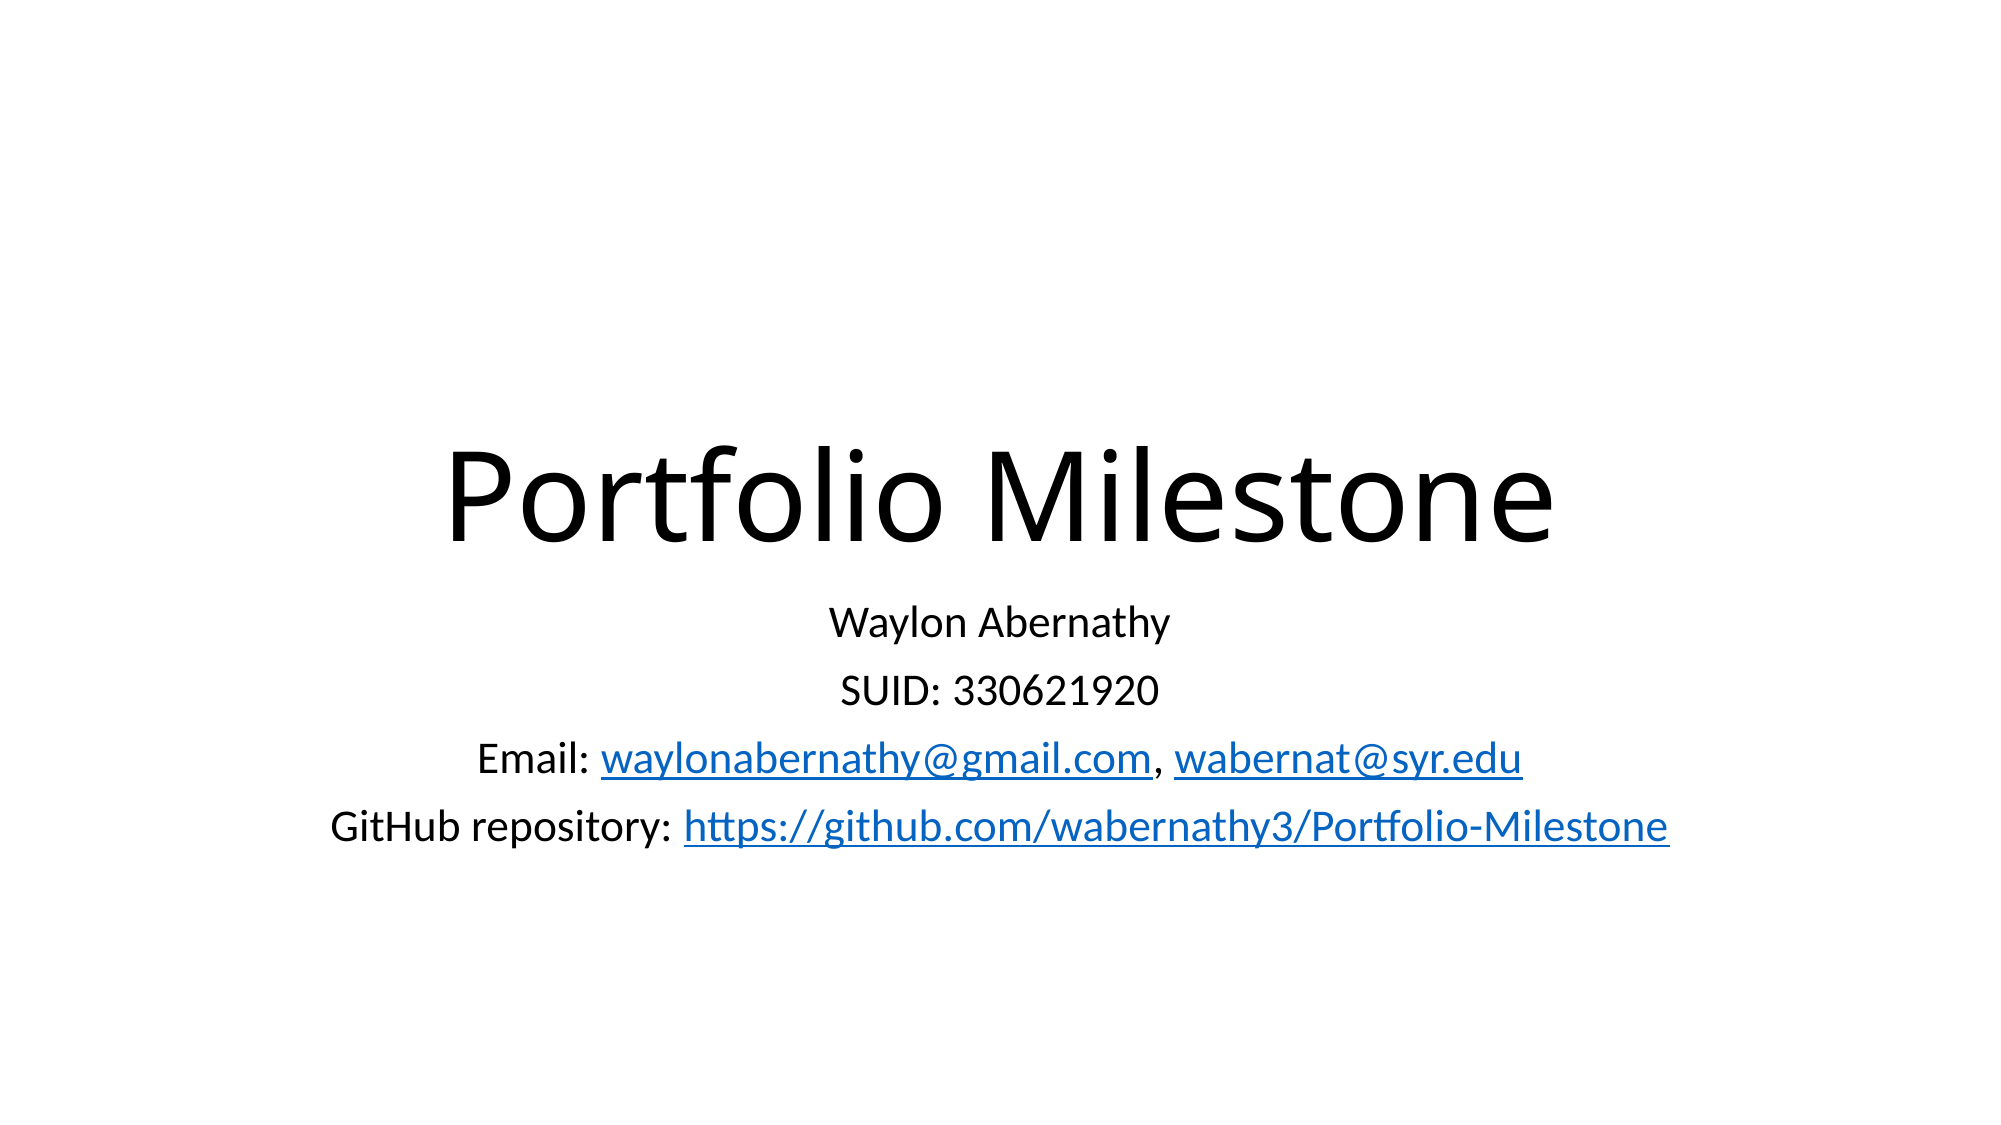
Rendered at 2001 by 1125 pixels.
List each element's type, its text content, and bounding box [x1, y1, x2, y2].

subtitle Waylon Abernathy SUID: 330621920 Email: waylonabernathy@gmail.com, wabernat@syr.edu GitHub repository: https://github.com/wabernathy3/Portfolio-Milestone [249, 590, 1750, 863]
title Portfolio Milestone [249, 184, 1750, 576]
